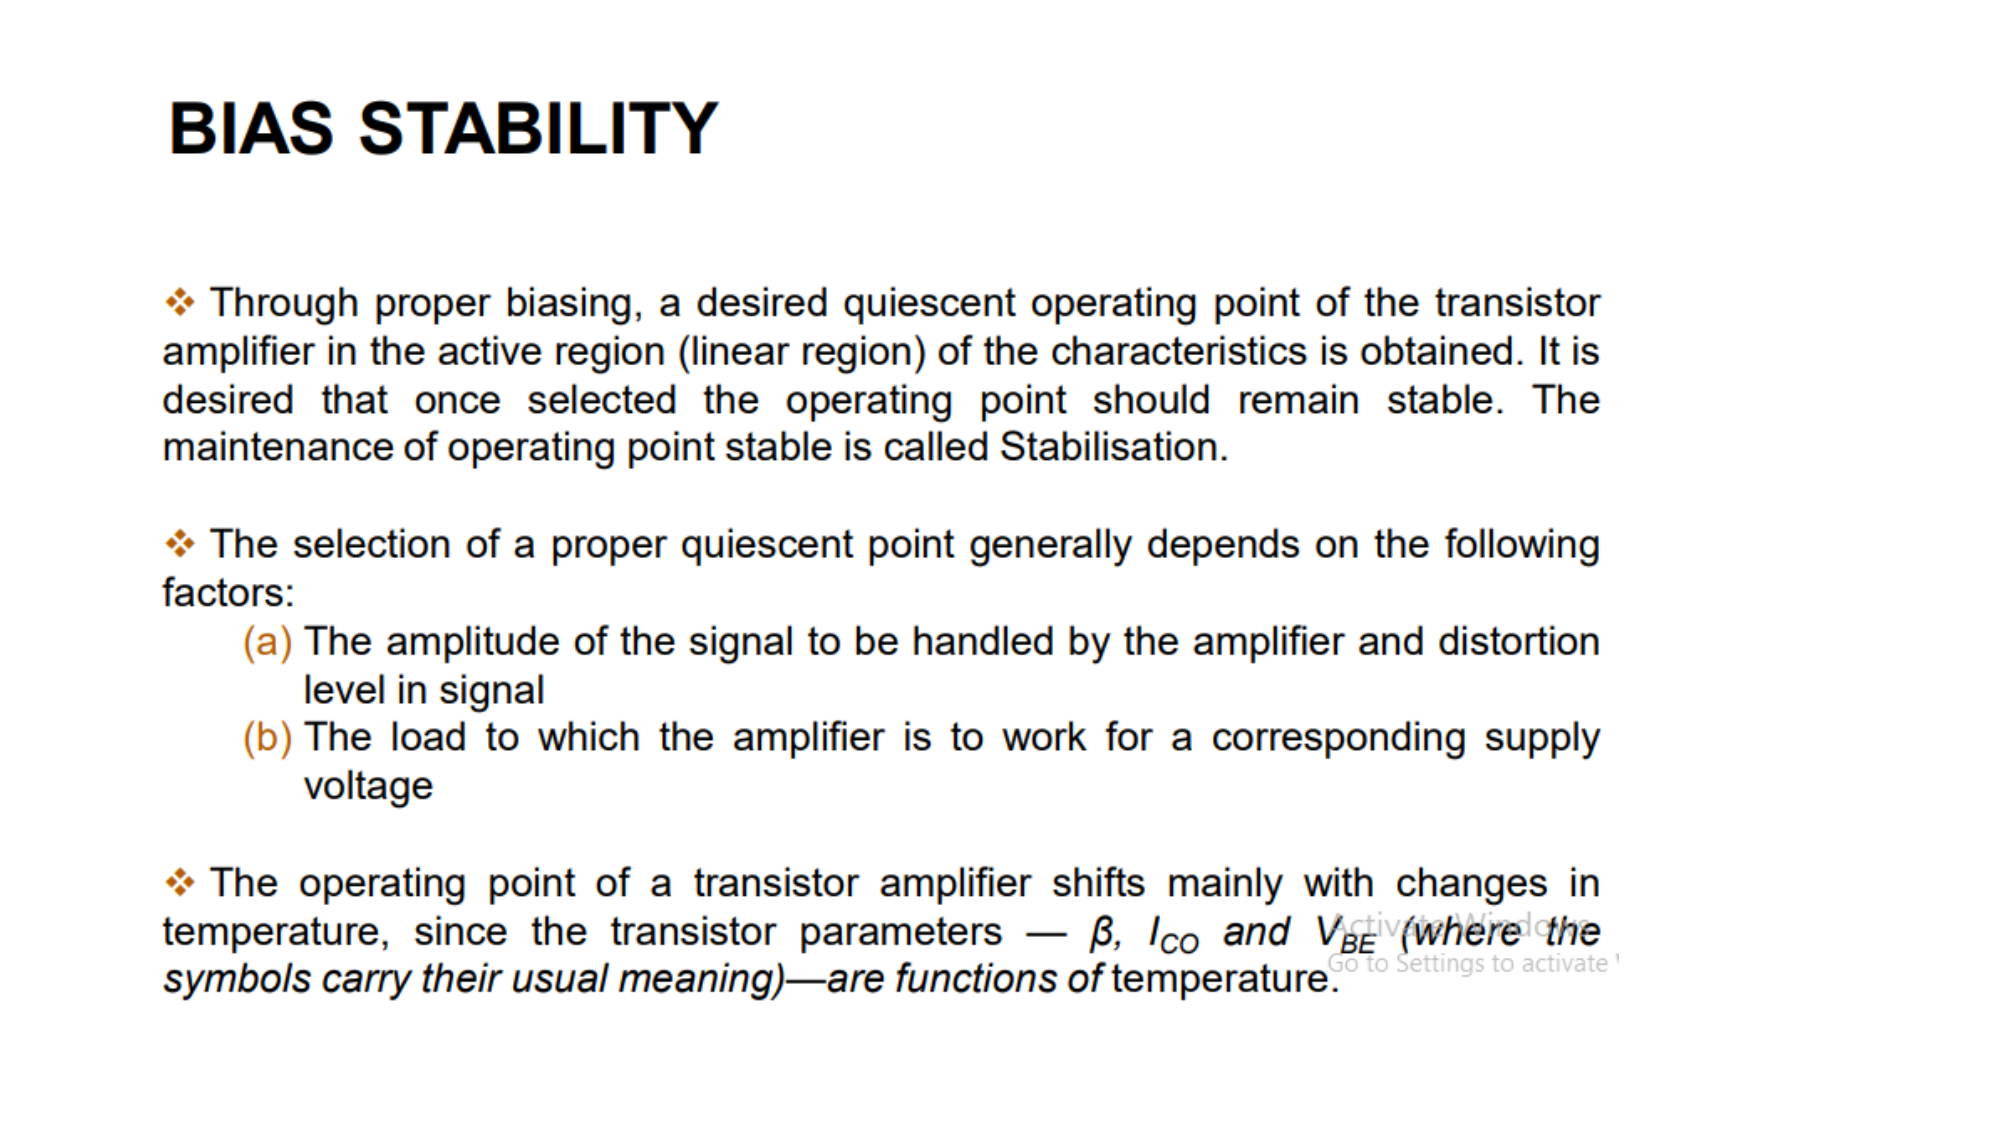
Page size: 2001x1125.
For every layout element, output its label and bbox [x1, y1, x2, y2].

picture [137, 80, 1619, 1014]
